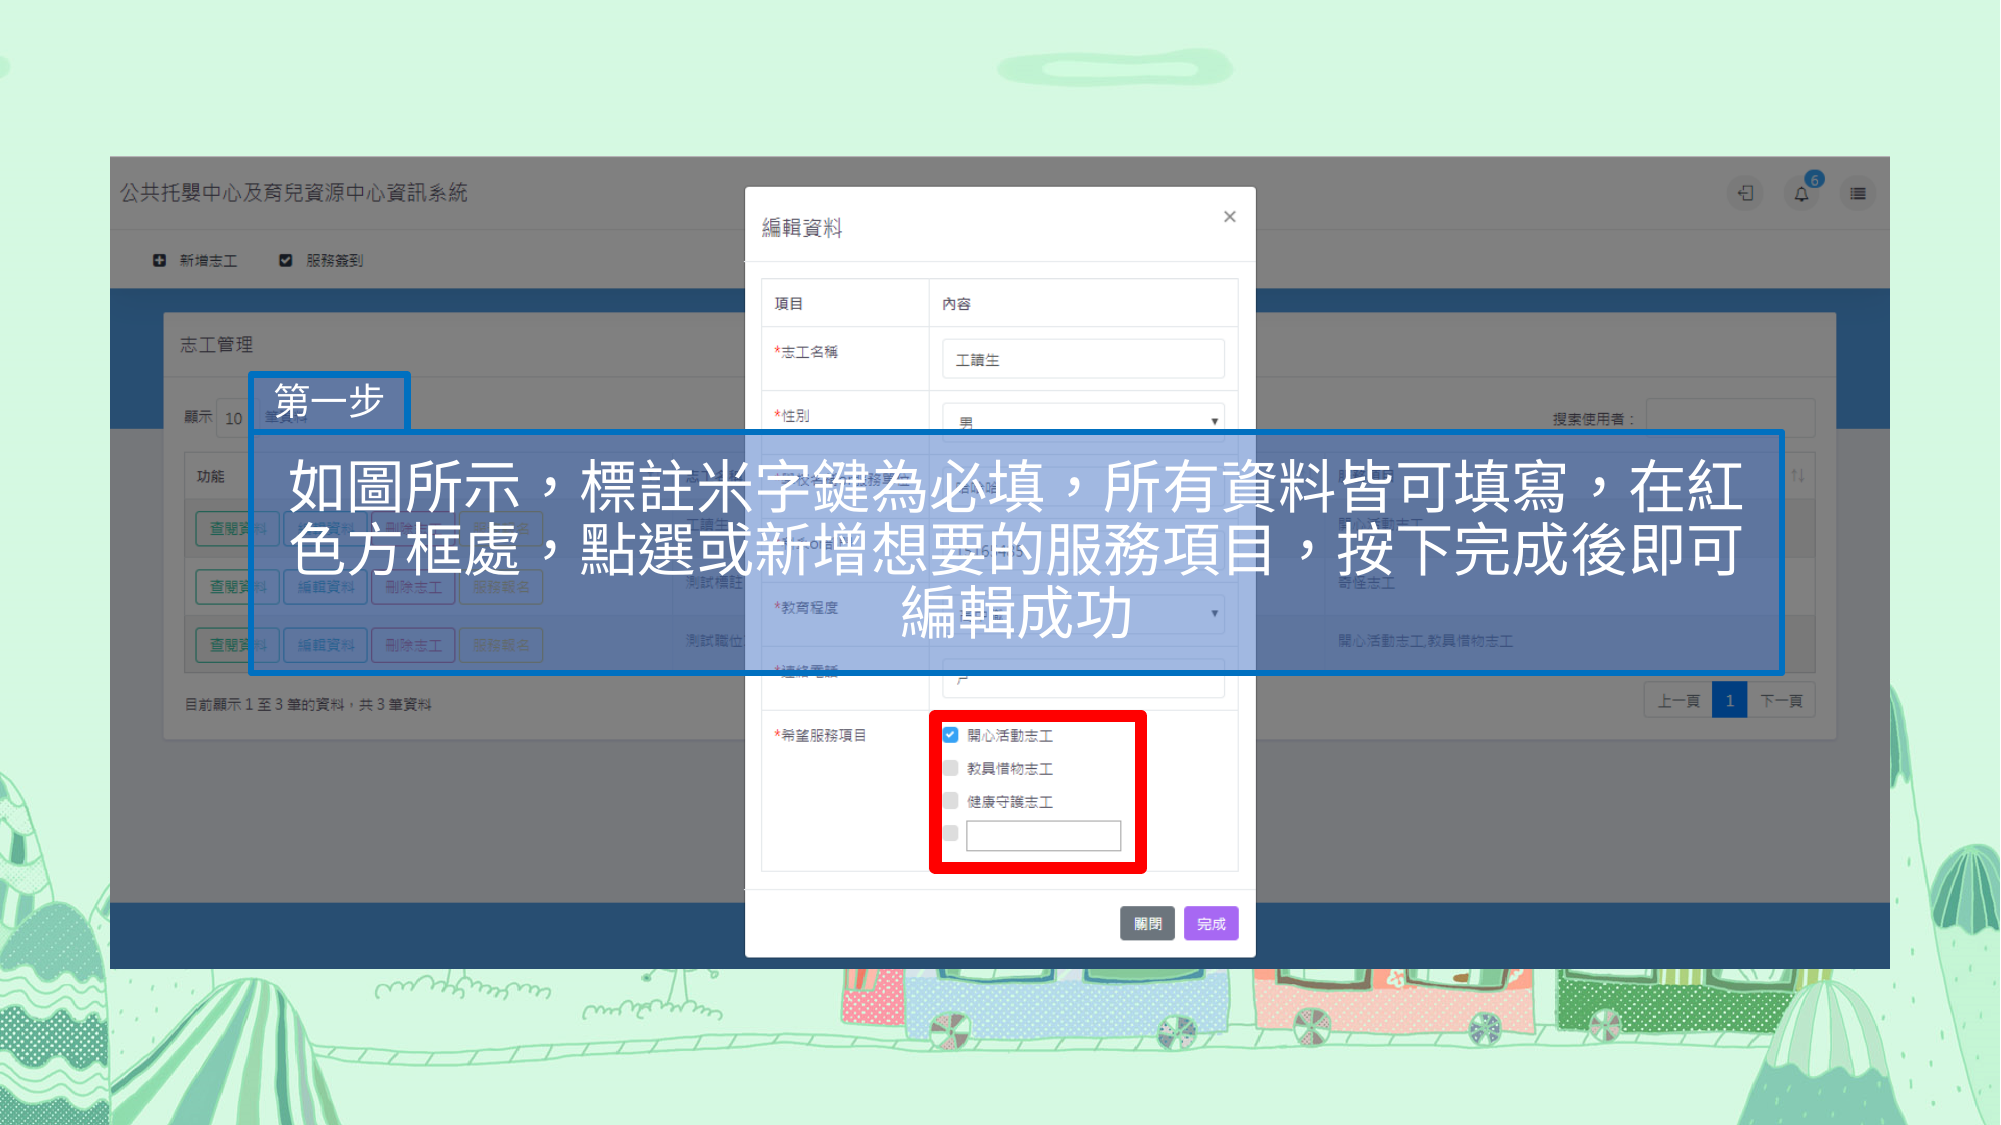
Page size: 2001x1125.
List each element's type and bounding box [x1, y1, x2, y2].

text_box [251, 374, 1783, 673]
picture [110, 156, 1890, 969]
text_box [0, 0, 2000, 1125]
